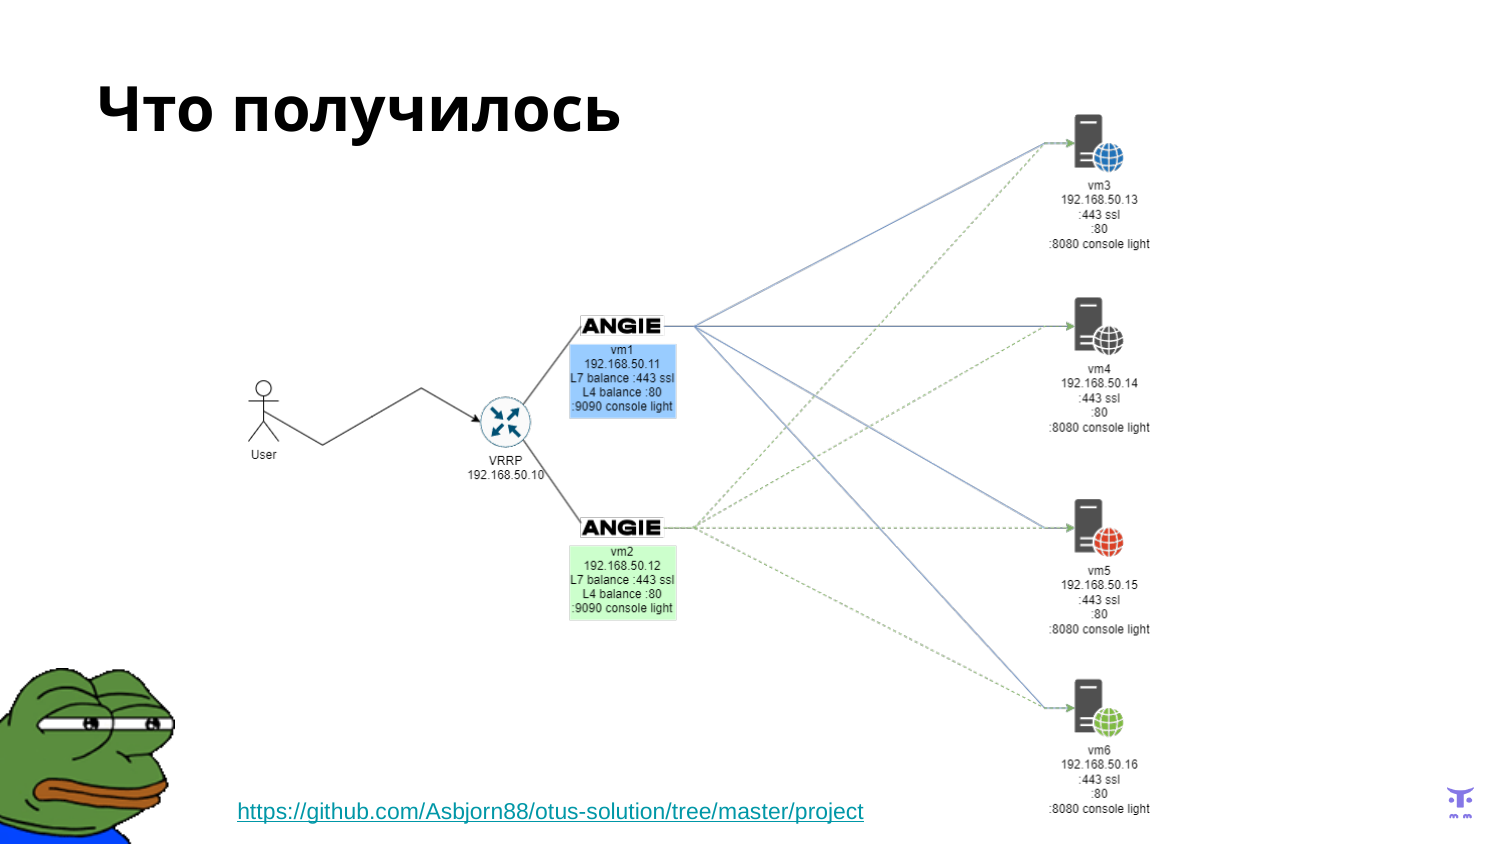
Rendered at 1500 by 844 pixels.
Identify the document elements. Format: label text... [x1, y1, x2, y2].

title Что получилось [82, 54, 1480, 234]
picture [0, 0, 1500, 844]
text_box https://github.com/Asbjorn88/otus-solution/tree/master/project [222, 789, 1150, 832]
